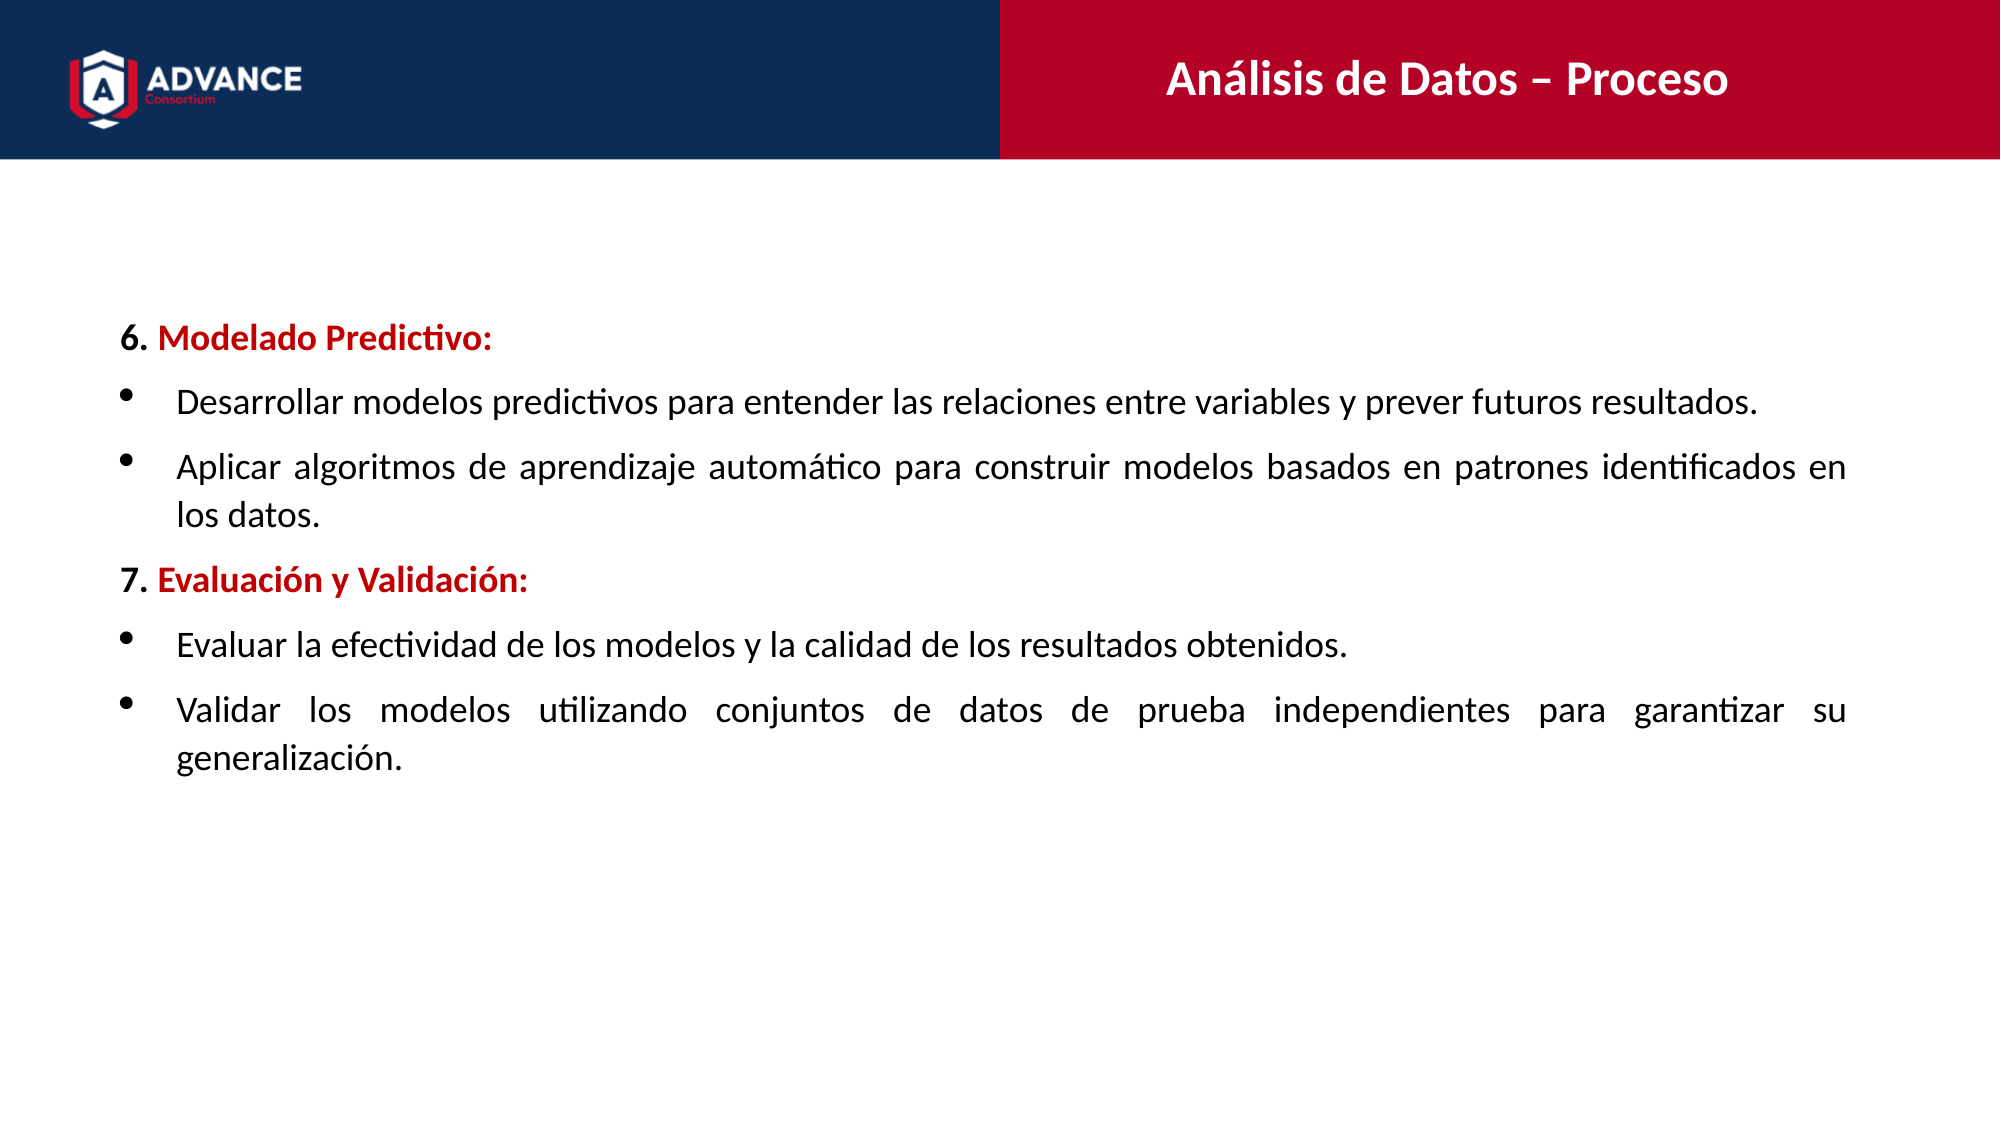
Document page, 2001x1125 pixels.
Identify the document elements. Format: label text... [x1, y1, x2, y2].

picture [0, 0, 2000, 1125]
text_box Análisis de Datos – Proceso [1151, 37, 1852, 113]
text_box 6. Modelado Predictivo: Desarrollar modelos predictivos para entender las relaciones entre variables y prever futuros resultados. Aplicar algoritmos de aprendizaje automático para construir modelos basados en patrones identificados en los datos. 7. Evaluación y Validación: Evaluar la efectividad de los modelos y la calidad de los resultados obtenidos. Validar los modelos utilizando conjuntos de datos de prueba independientes para garantizar su generalización. [105, 302, 1864, 851]
